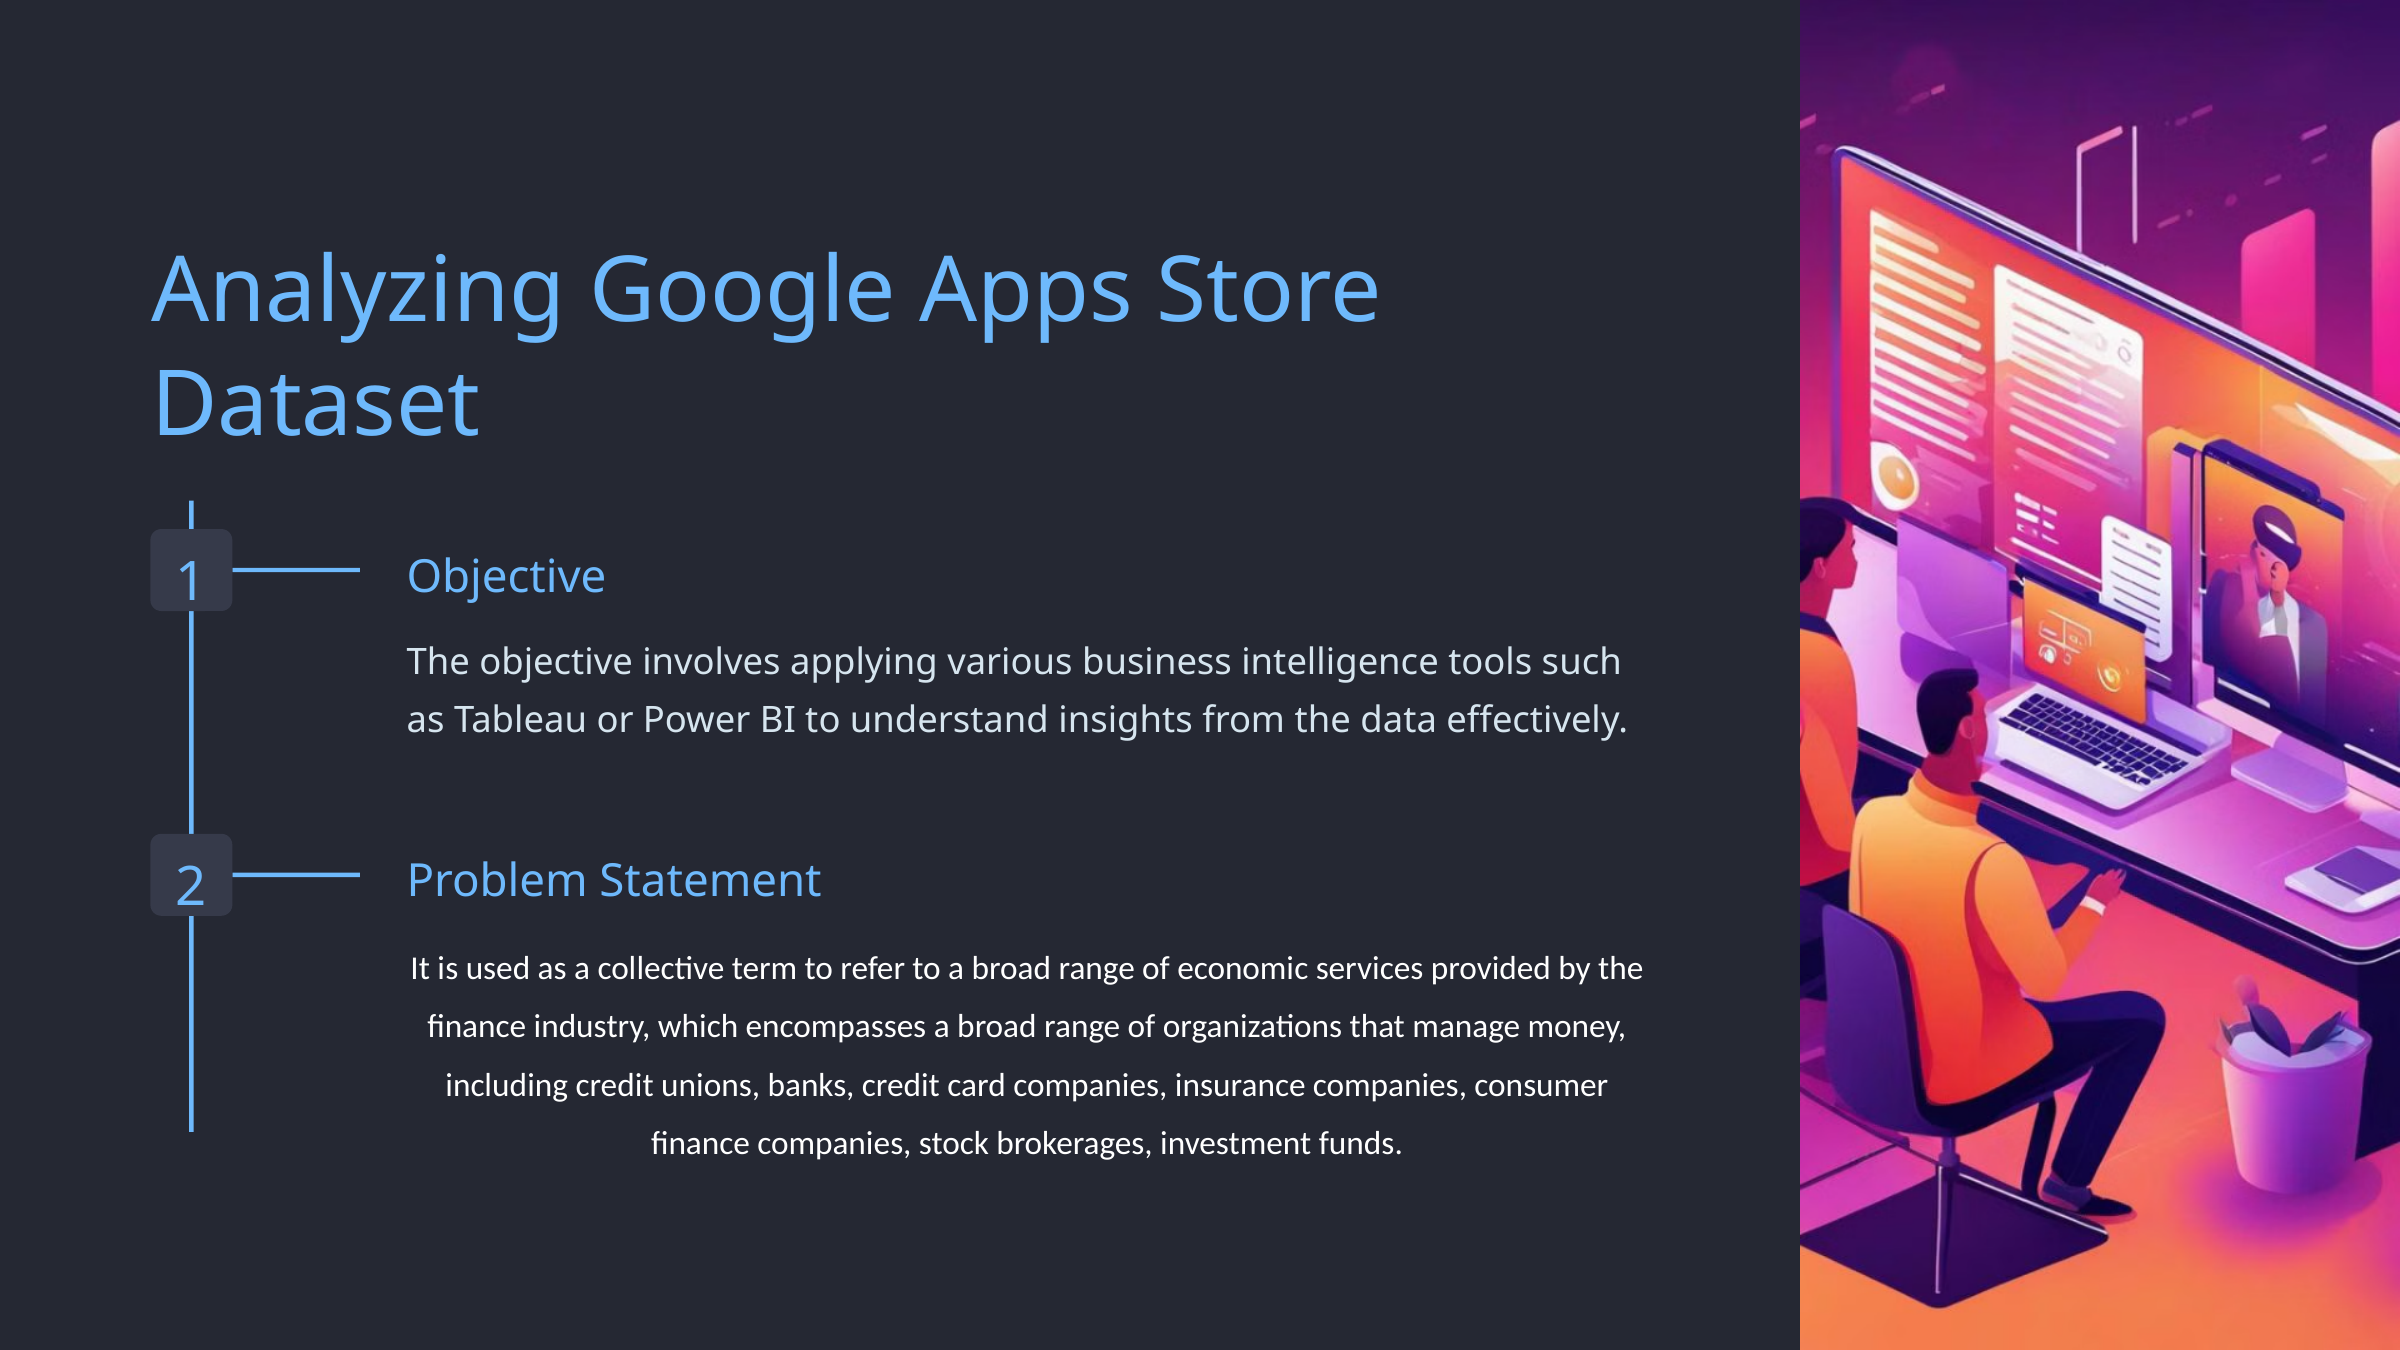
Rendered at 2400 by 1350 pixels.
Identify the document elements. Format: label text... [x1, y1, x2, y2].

text_box Analyzing Google Apps Store Dataset [136, 218, 1664, 446]
text_box [233, 567, 360, 573]
text_box Problem Statement [391, 841, 848, 899]
text_box 2 [176, 840, 206, 909]
text_box Objective [391, 536, 848, 594]
text_box [150, 833, 233, 916]
text_box [150, 529, 233, 612]
text_box It is used as a collective term to refer to a broad range of economic services provided by the finance industry, which encompasses a broad range of organizations that manage money, including credit unions, banks, credit card companies, insurance companies, consumer finance companies, stock brokerages, investment funds. [391, 920, 1664, 1162]
text_box [189, 916, 194, 1132]
text_box 1 [181, 535, 202, 605]
text_box [233, 872, 360, 878]
picture [1799, 0, 2400, 1350]
text_box [0, 0, 1799, 1350]
text_box [189, 612, 194, 833]
text_box The objective involves applying various business intelligence tools such as Tableau or Power BI to understand insights from the data effectively. [391, 615, 1664, 733]
text_box [189, 500, 194, 529]
